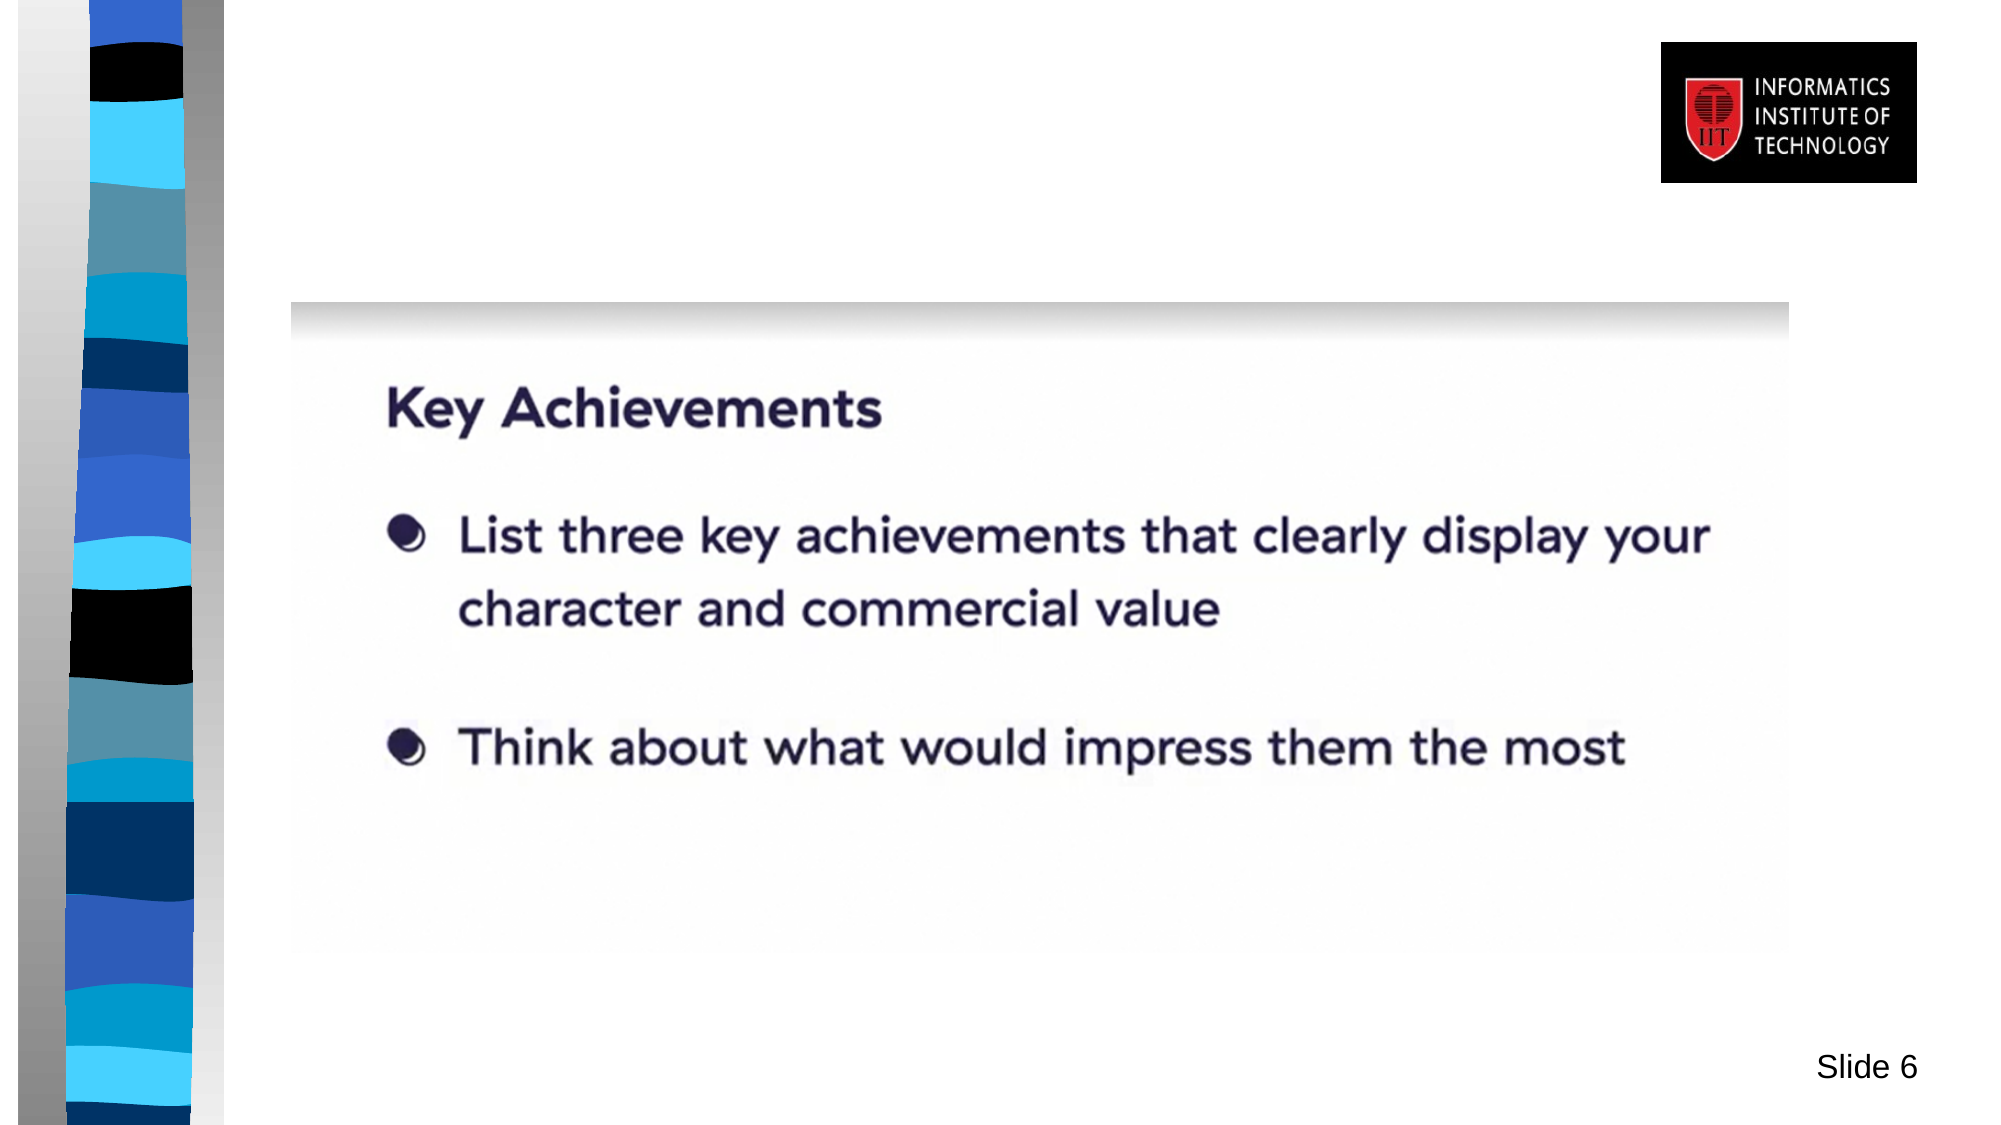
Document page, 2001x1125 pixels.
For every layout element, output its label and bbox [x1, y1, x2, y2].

picture [290, 302, 1789, 953]
picture [1661, 42, 1917, 183]
